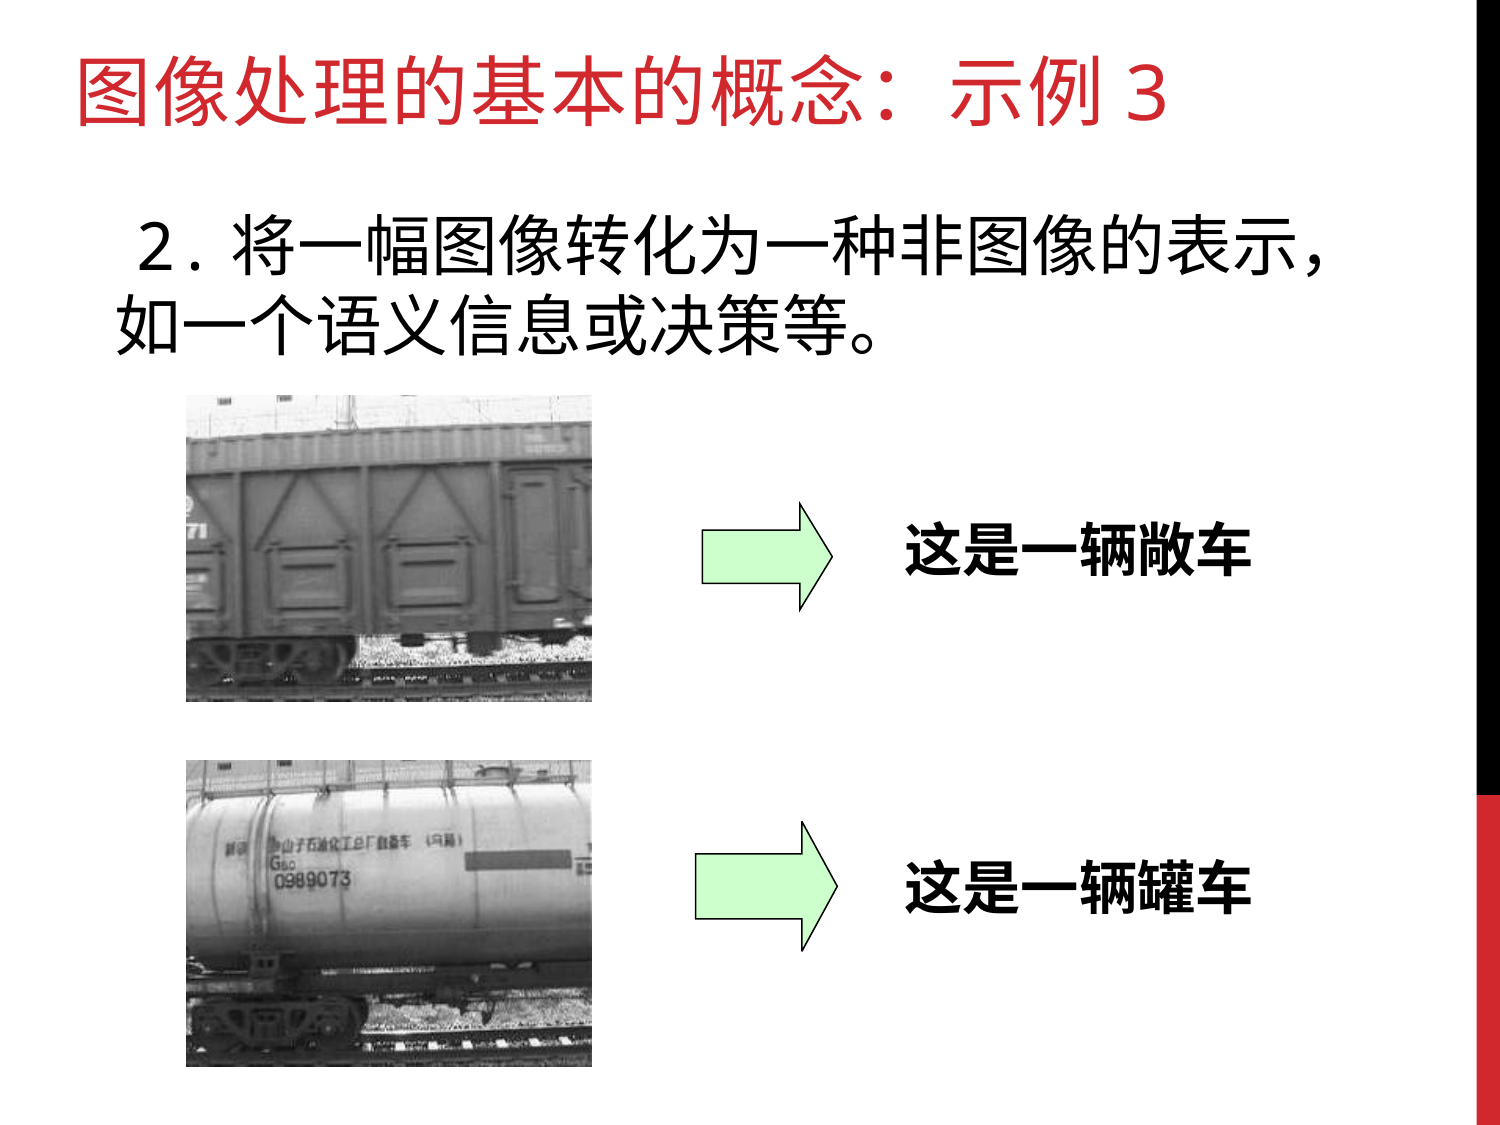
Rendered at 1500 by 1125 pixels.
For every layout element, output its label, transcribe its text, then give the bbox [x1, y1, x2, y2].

picture [185, 760, 593, 1068]
text_box 图像处理的基本的概念：示例3 [59, 36, 1476, 212]
text_box 2.将一幅图像转化为一种非图像的表示，如一个语义信息或决策等。 [0, 196, 1350, 939]
picture [185, 394, 593, 702]
text_box [695, 821, 838, 952]
text_box 这是一辆敞车 [889, 505, 1269, 591]
text_box [702, 503, 833, 610]
text_box 这是一辆罐车 [889, 843, 1269, 929]
